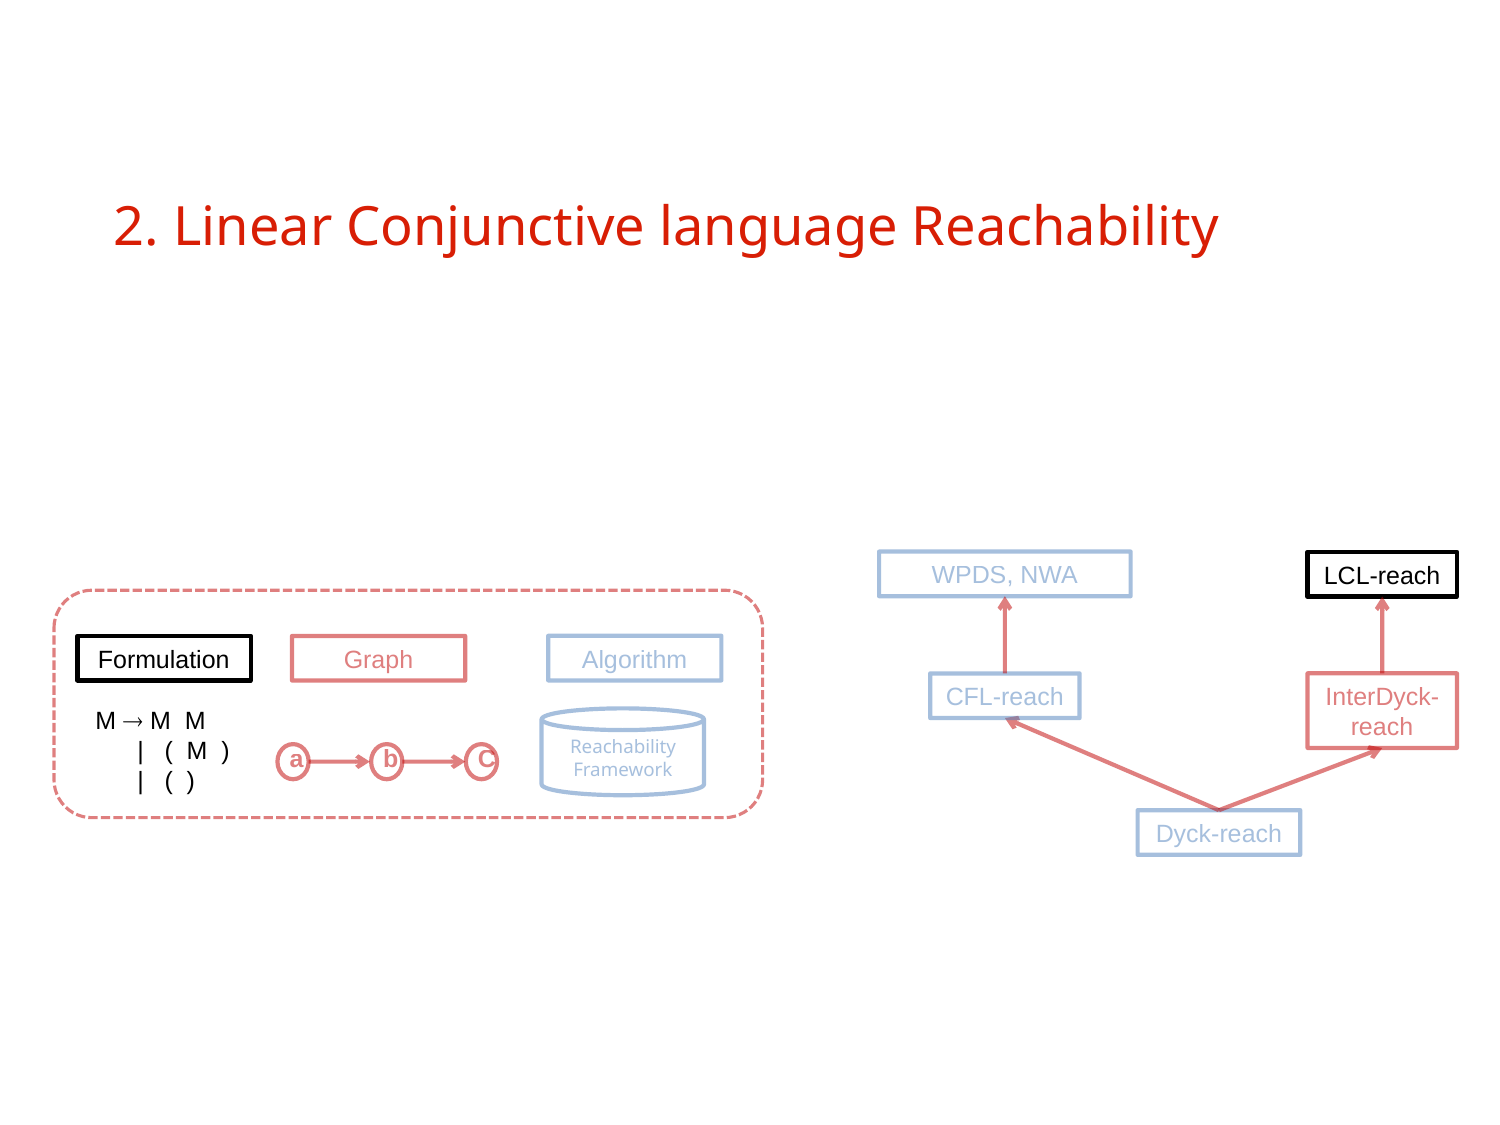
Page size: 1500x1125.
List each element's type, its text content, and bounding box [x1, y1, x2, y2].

title 2. Linear Conjunctive language Reachability [98, 183, 1449, 297]
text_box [878, 551, 1458, 856]
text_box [53, 589, 763, 818]
